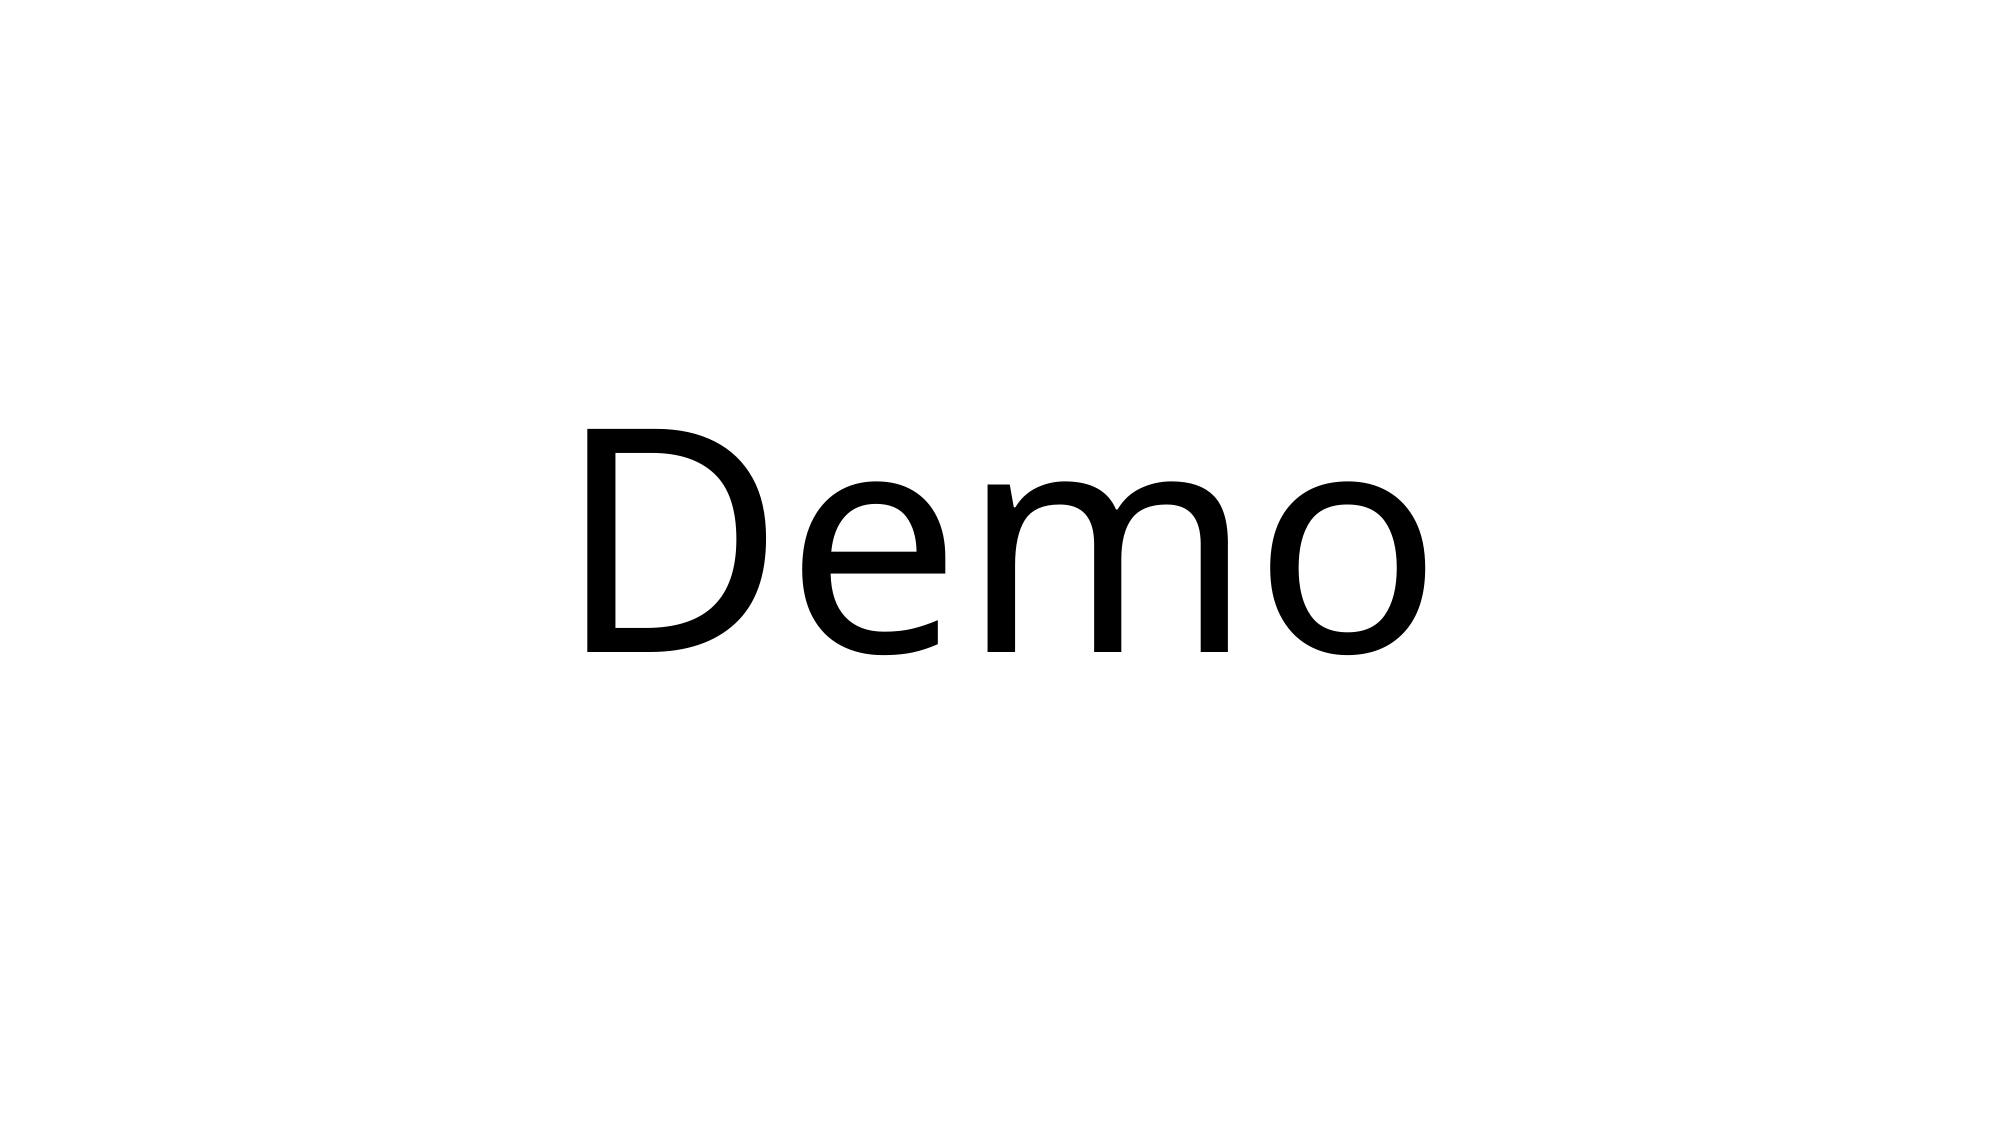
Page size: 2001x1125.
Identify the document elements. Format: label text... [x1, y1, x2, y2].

title Demo [249, 186, 1750, 917]
